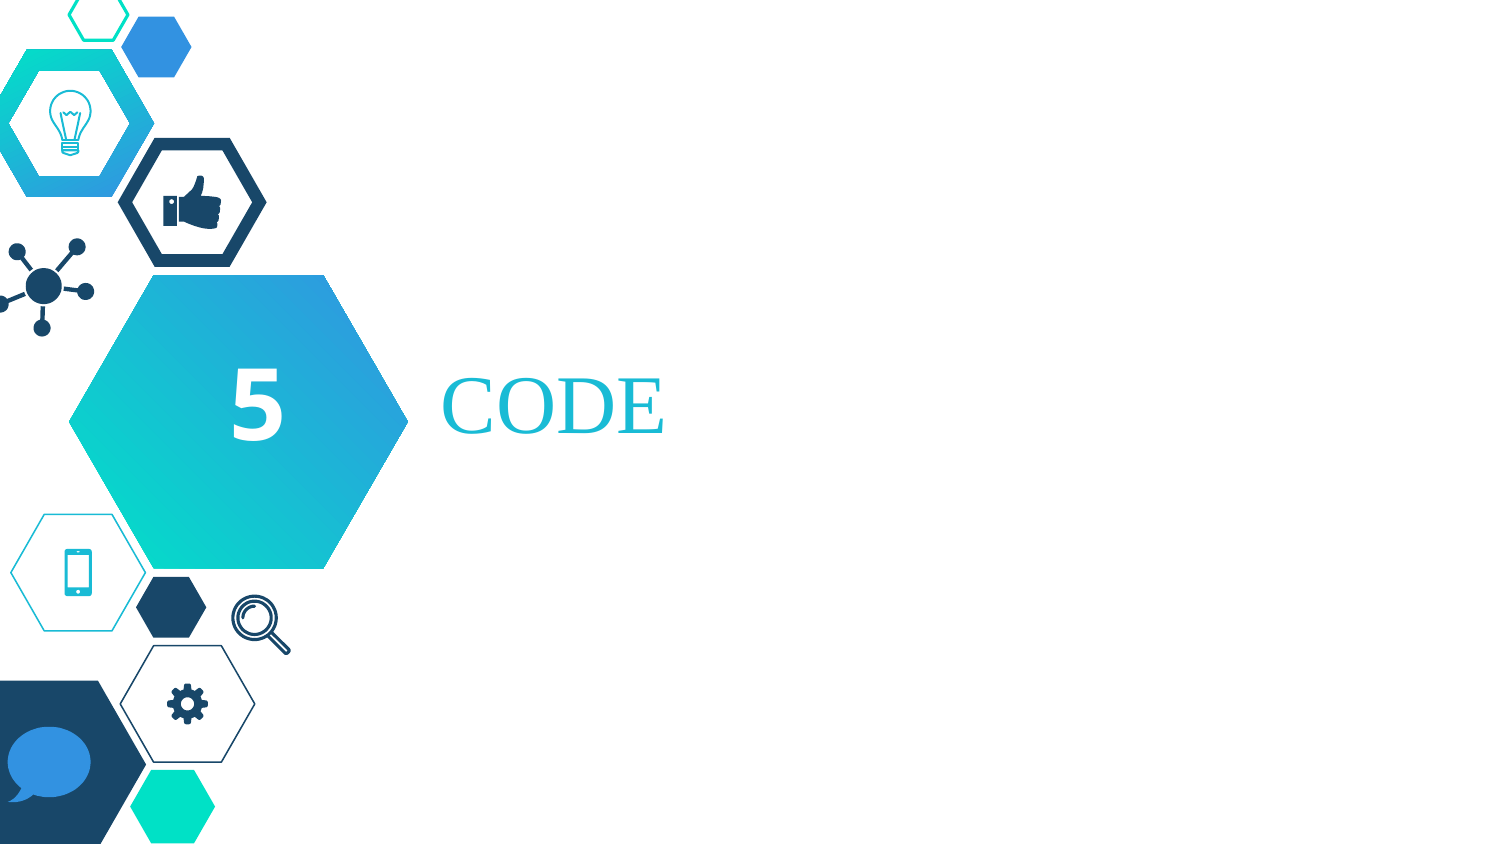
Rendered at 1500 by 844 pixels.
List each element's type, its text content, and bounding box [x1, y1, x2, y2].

title CODE [425, 275, 1451, 466]
text_box 5 [67, 275, 345, 527]
